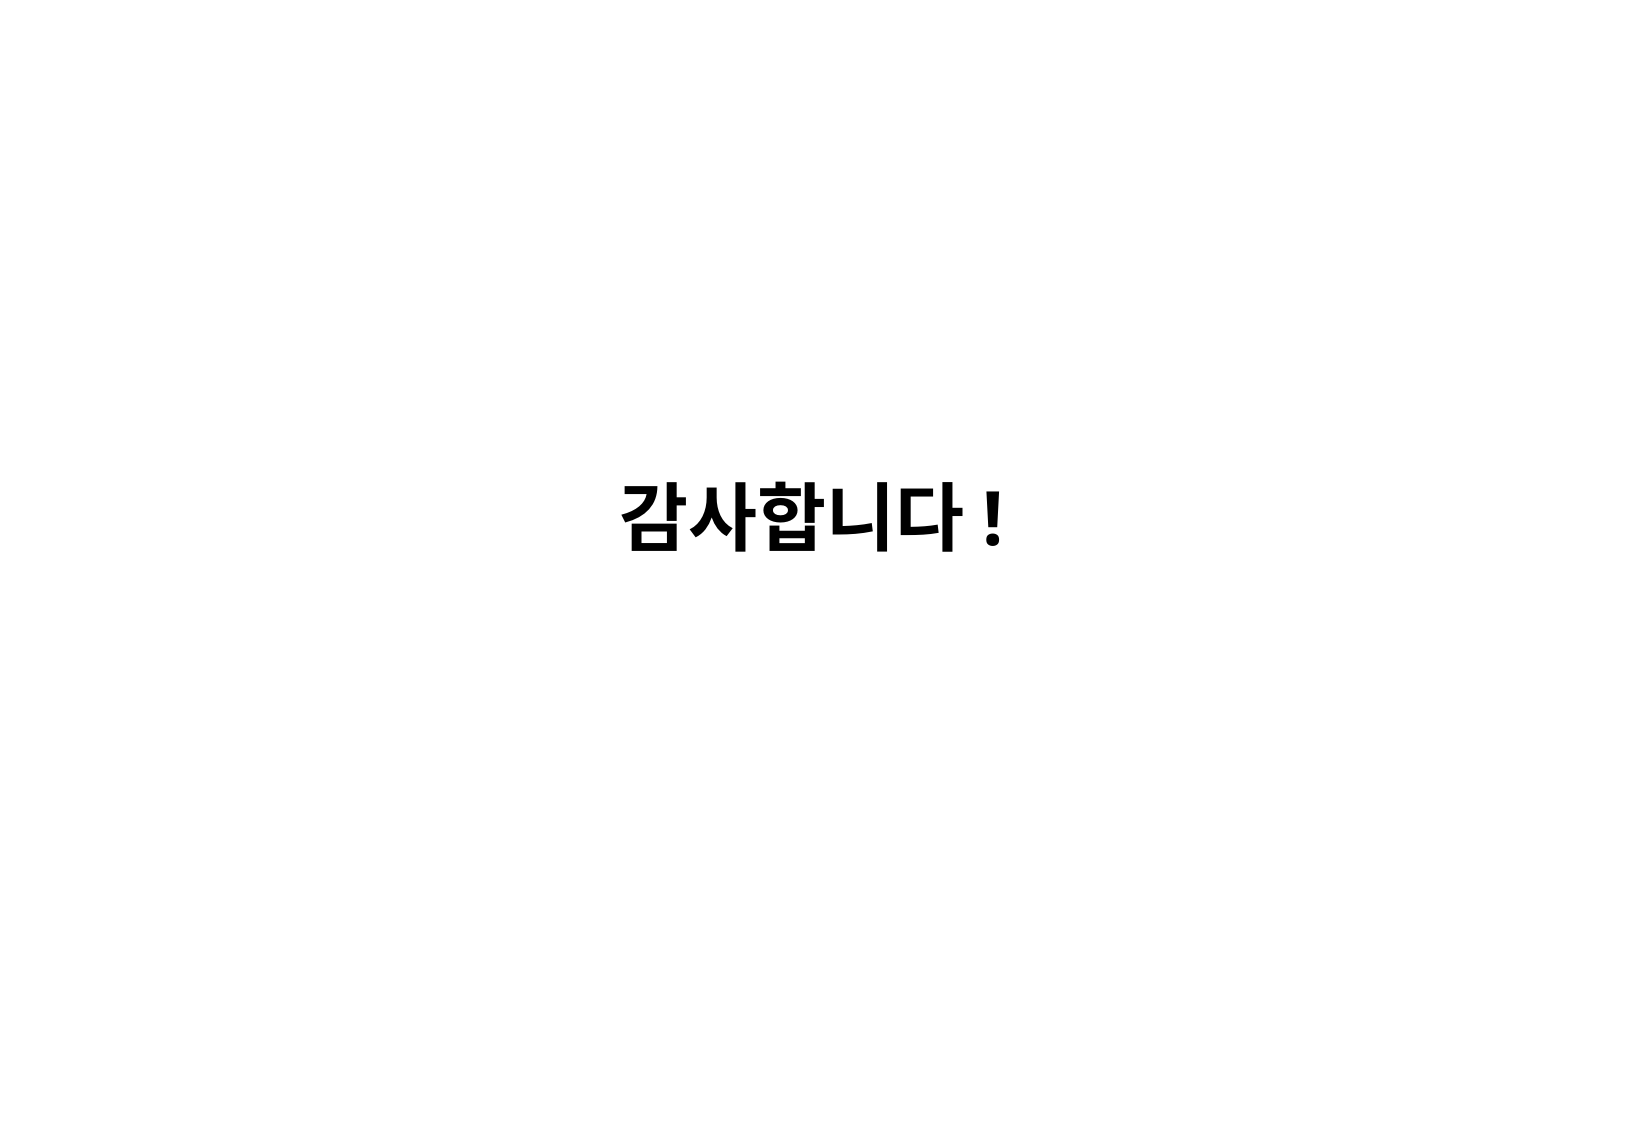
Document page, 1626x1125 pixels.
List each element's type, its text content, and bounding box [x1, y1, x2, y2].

text_box 감사합니다! [101, 458, 1523, 568]
